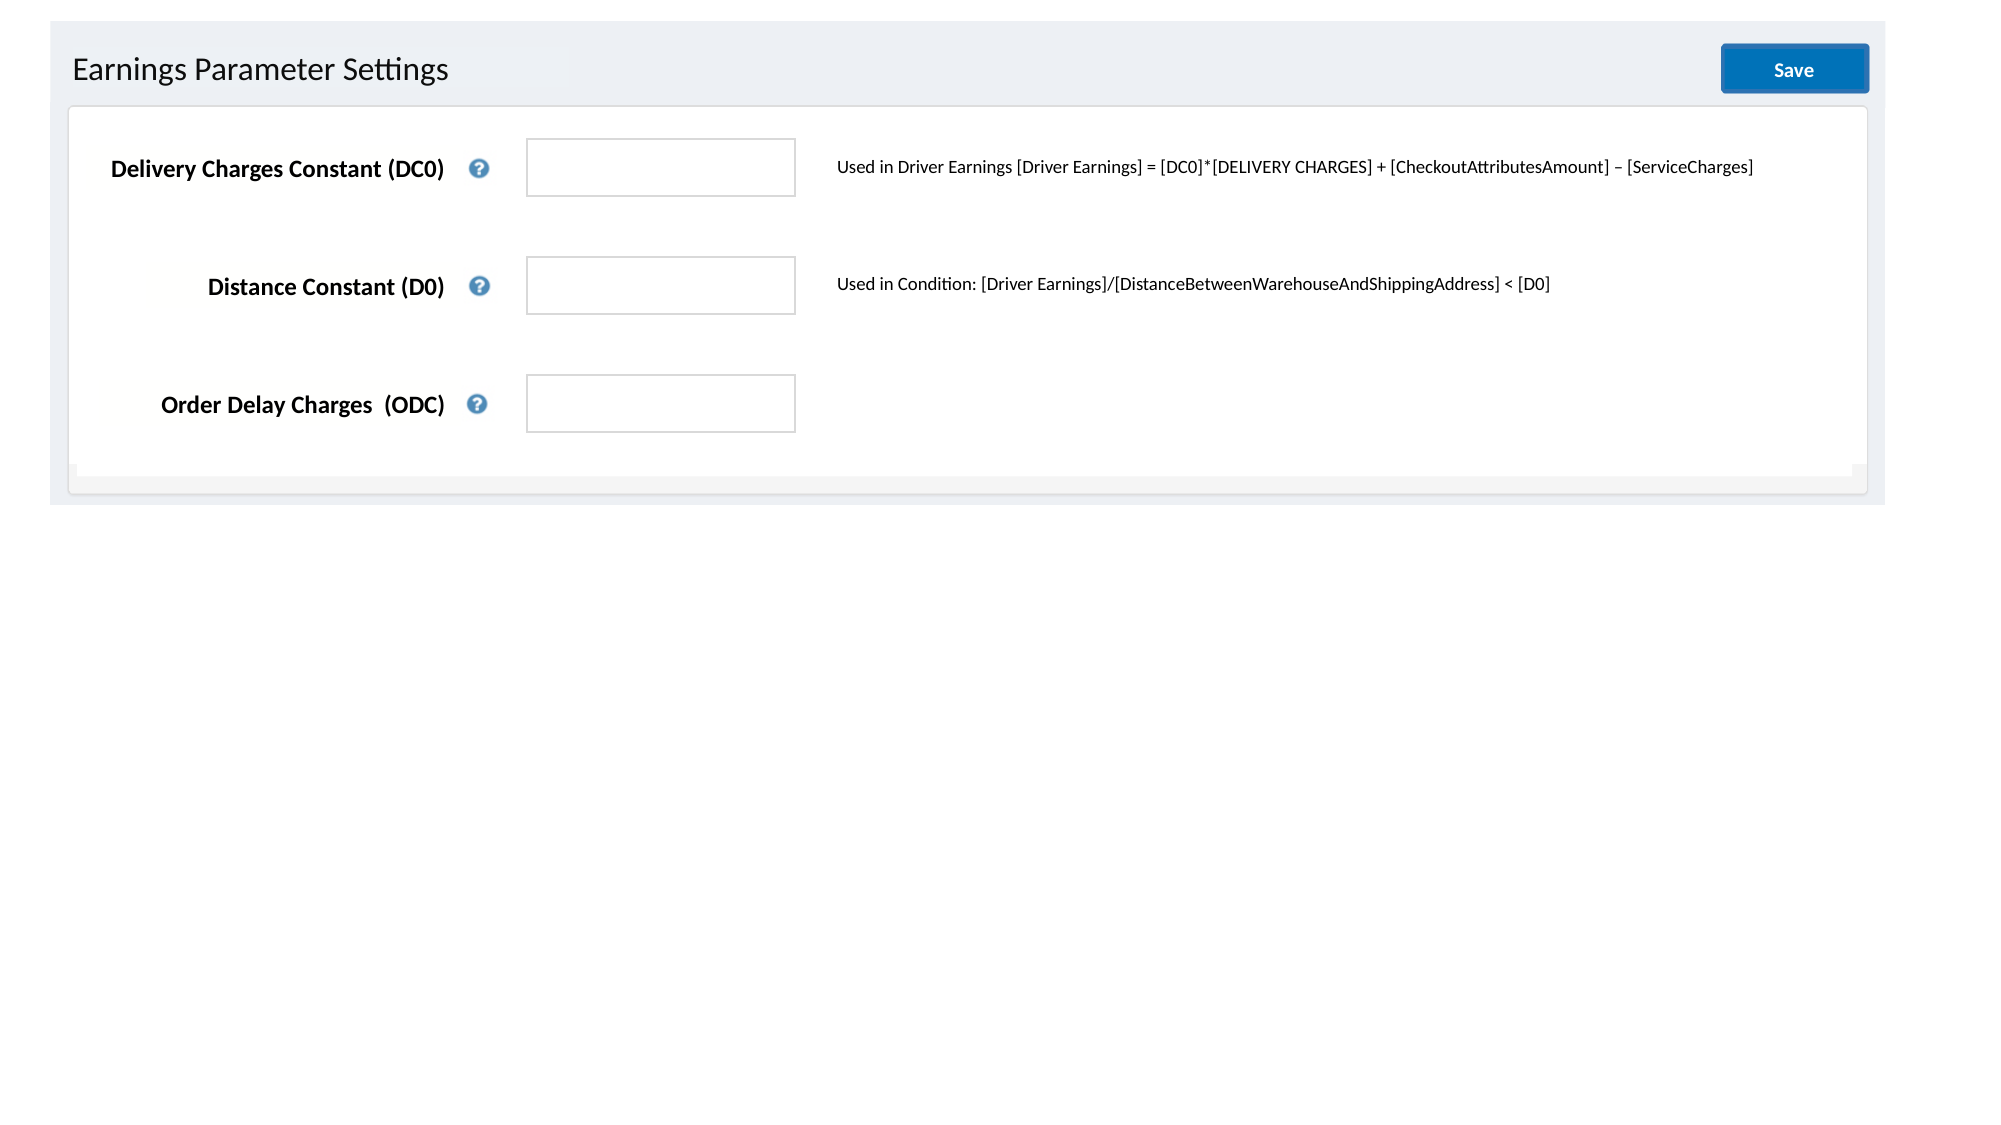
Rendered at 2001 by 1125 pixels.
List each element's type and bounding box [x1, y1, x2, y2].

text_box [146, 257, 796, 315]
text_box [86, 139, 796, 197]
text_box [99, 374, 796, 432]
picture [49, 21, 1886, 505]
